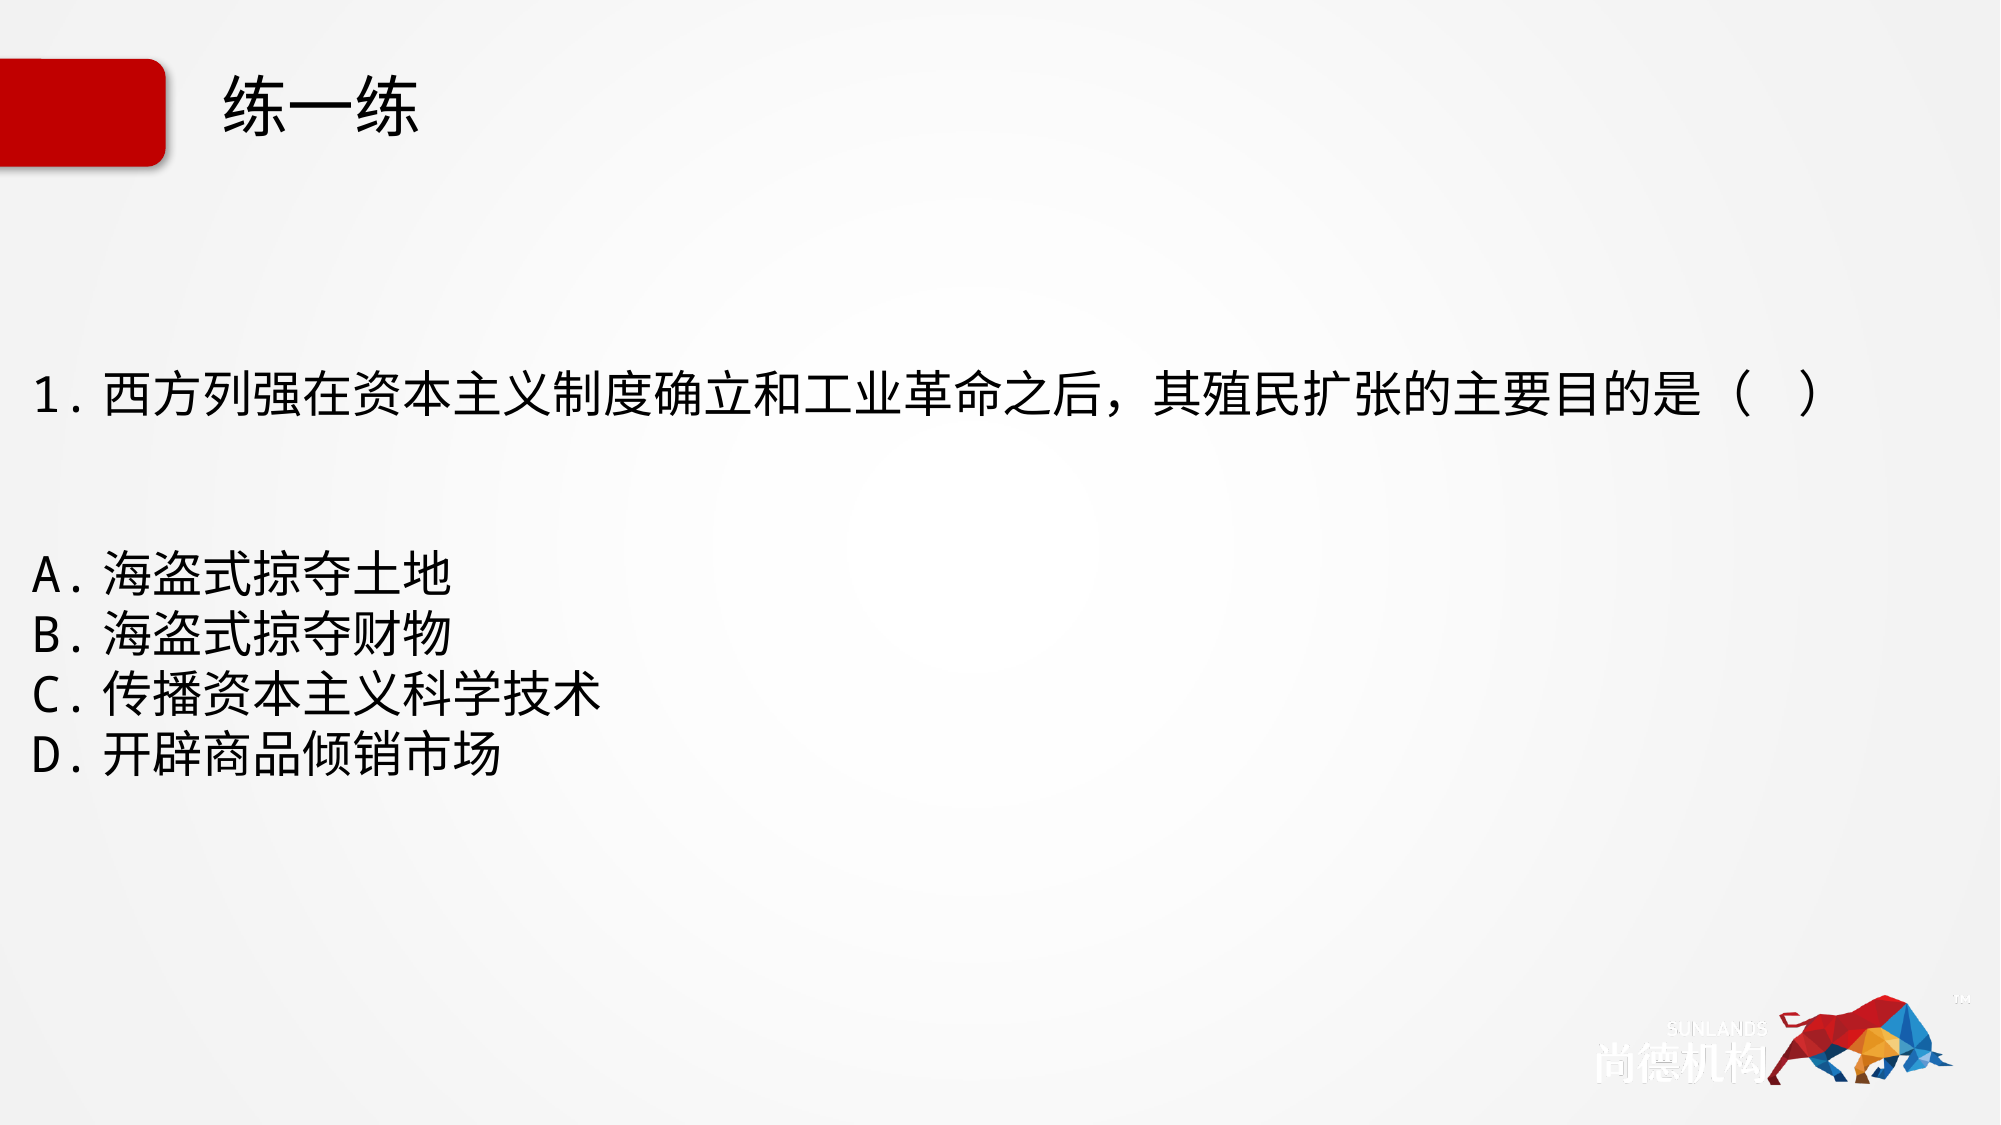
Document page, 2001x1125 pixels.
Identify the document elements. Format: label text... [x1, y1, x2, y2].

text_box 1.西方列强在资本主义制度确立和工业革命之后，其殖民扩张的主要目的是（ ） A.海盗式掠夺土地 B.海盗式掠夺财物 C.传播资本主义科学技术 D.开辟商品倾销市场 [16, 355, 1938, 791]
picture [0, 0, 2001, 1125]
text_box 练一练 [206, 66, 1446, 154]
